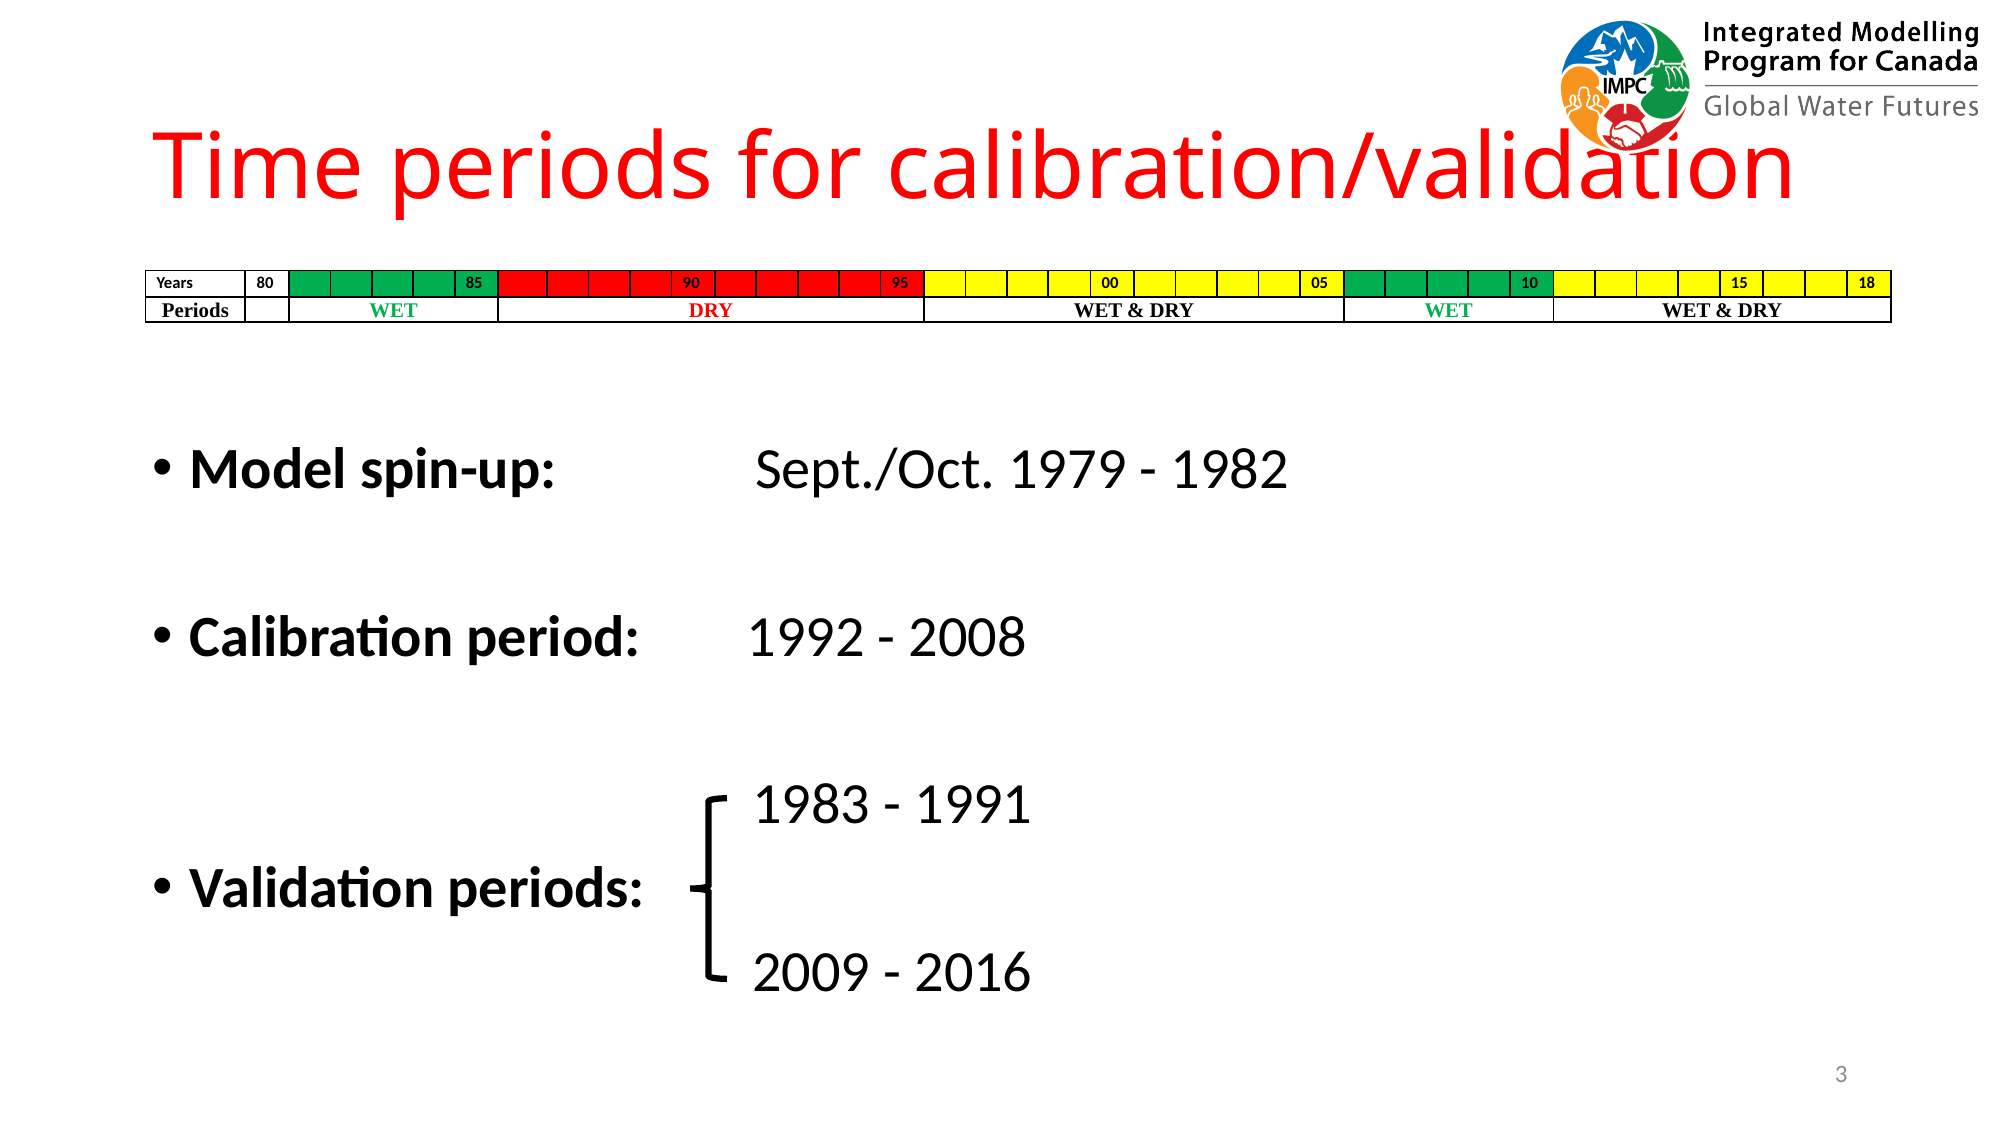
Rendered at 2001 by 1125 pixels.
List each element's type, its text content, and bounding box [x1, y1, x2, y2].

table_cell WET [290, 298, 497, 321]
table_header [1596, 271, 1636, 296]
table_header [373, 271, 412, 296]
table_header 85 [456, 271, 497, 296]
table_header 95 [881, 271, 923, 296]
list Model spin-up: Sept./Oct. 1979 - 1982 Calibration period: 1992 - 2008 1983 - 1991 Validation periods: 2009 - 2016 [137, 256, 1908, 1066]
table_cell [246, 298, 288, 321]
table_header 15 [1721, 271, 1762, 296]
table_header [331, 271, 371, 296]
table_header [1637, 271, 1677, 296]
title Time periods for calibration/validation [137, 59, 1863, 256]
table_header [414, 271, 454, 296]
table_cell WET & DRY [925, 298, 1343, 321]
table_header 90 [672, 271, 714, 296]
table_header [1428, 271, 1467, 296]
slide_number 3 [1412, 1042, 1863, 1103]
table_header 80 [246, 271, 288, 296]
table_header [1259, 271, 1299, 296]
table_header 10 [1511, 271, 1553, 296]
table_cell DRY [499, 298, 923, 321]
table_header [548, 271, 588, 296]
table_header [716, 271, 755, 296]
table_header [1049, 271, 1090, 296]
table_header [757, 271, 797, 296]
table_header Years [146, 271, 244, 296]
table_header [1469, 271, 1509, 296]
table_header 00 [1091, 271, 1133, 296]
table_cell WET [1345, 298, 1553, 321]
table_header [1764, 271, 1804, 296]
table_header [799, 271, 838, 296]
table_header [925, 271, 965, 296]
picture [1557, 17, 1978, 154]
table_header [589, 271, 629, 296]
table_header [290, 271, 330, 296]
table_header [1135, 271, 1175, 296]
table_cell Periods [146, 298, 244, 321]
table_header [1806, 271, 1846, 296]
table_header [1679, 271, 1719, 296]
table_header [1345, 271, 1384, 296]
table_header 05 [1301, 271, 1343, 296]
table_header 18 [1848, 271, 1890, 296]
table_header [840, 271, 880, 296]
table_header [499, 271, 546, 296]
table_header [1176, 271, 1216, 296]
table_header [1386, 271, 1426, 296]
table_header [631, 271, 671, 296]
table_header [966, 271, 1006, 296]
table_header [1218, 271, 1258, 296]
table_header [1008, 271, 1047, 296]
table_cell WET & DRY [1554, 298, 1890, 321]
text_box [690, 797, 727, 980]
table_header [1554, 271, 1594, 296]
